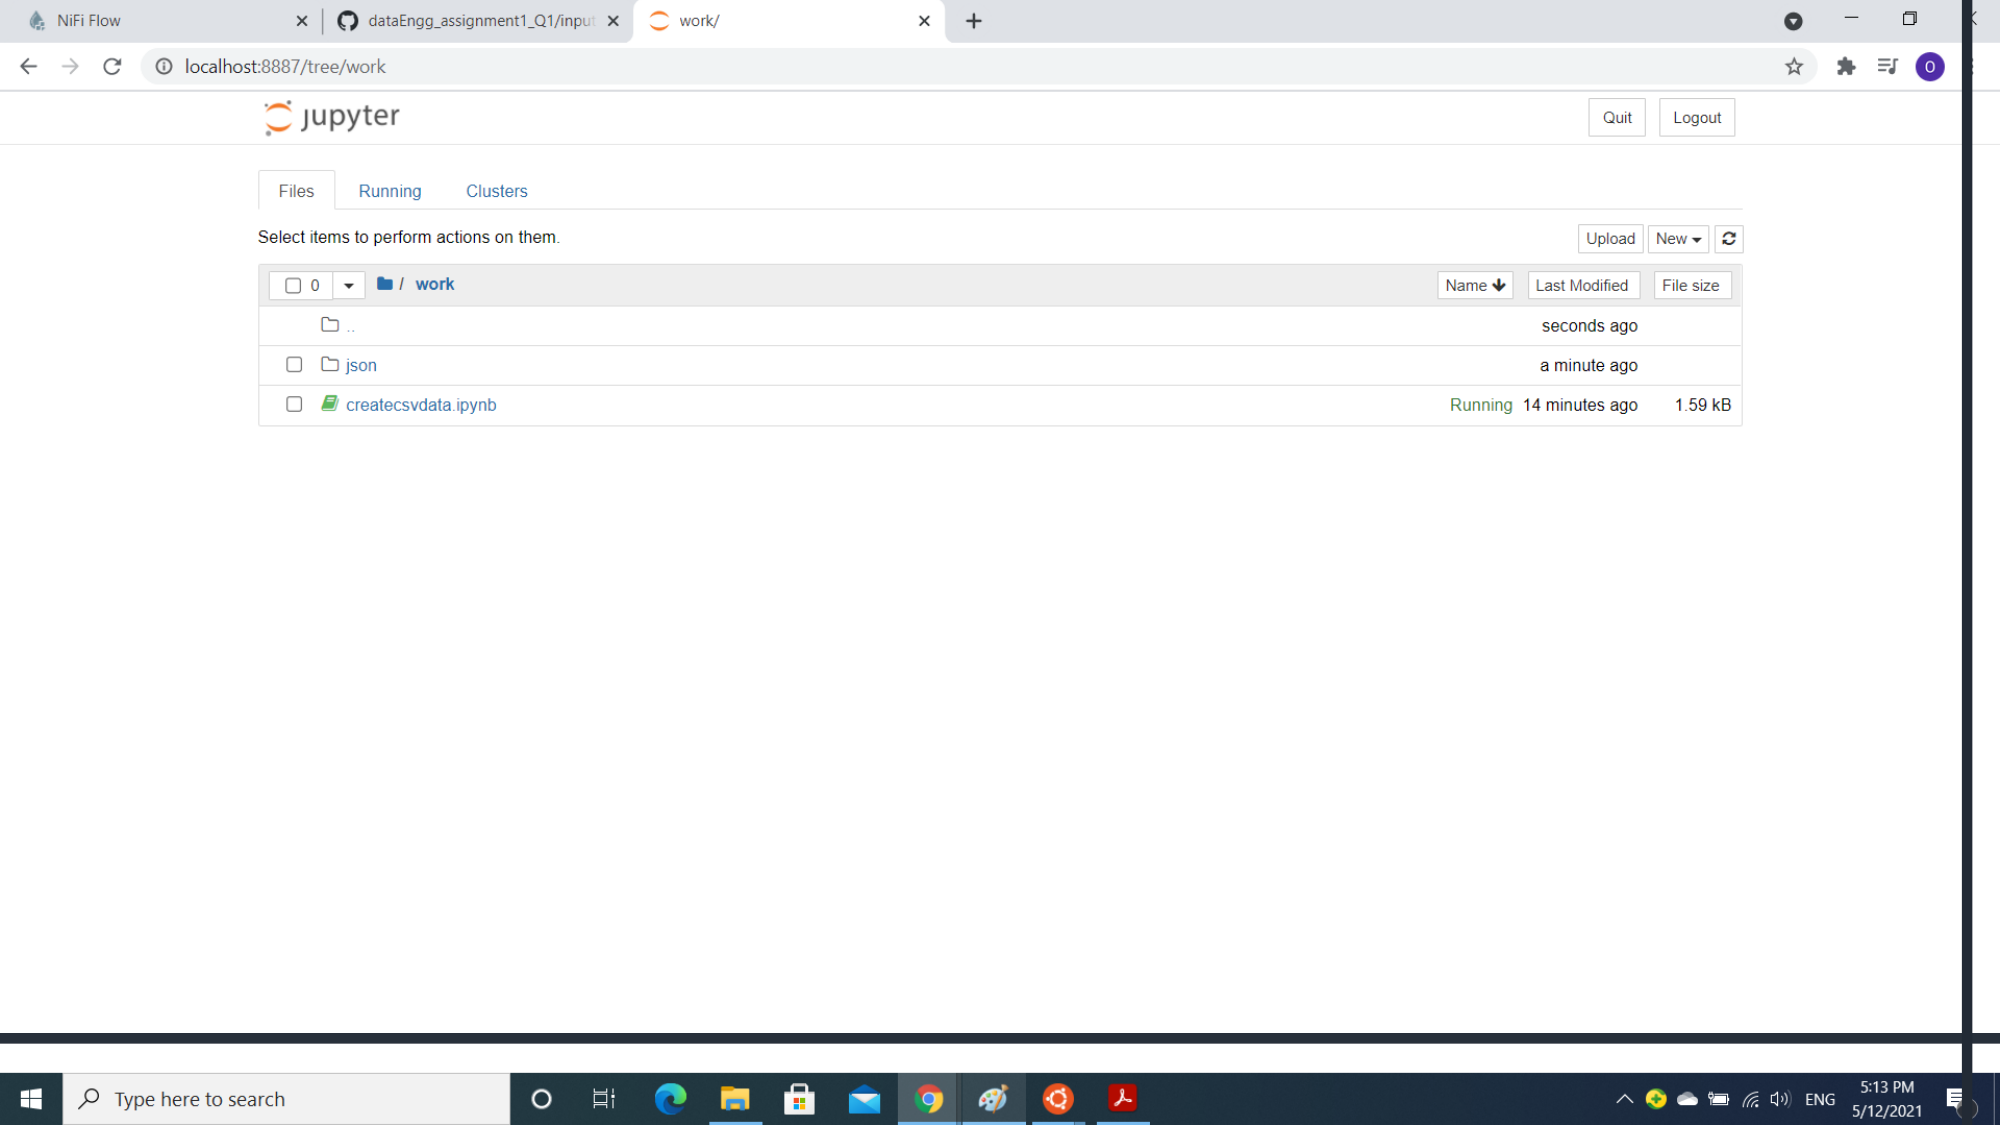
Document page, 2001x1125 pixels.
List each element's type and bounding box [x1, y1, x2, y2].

list [0, 0, 2000, 1125]
